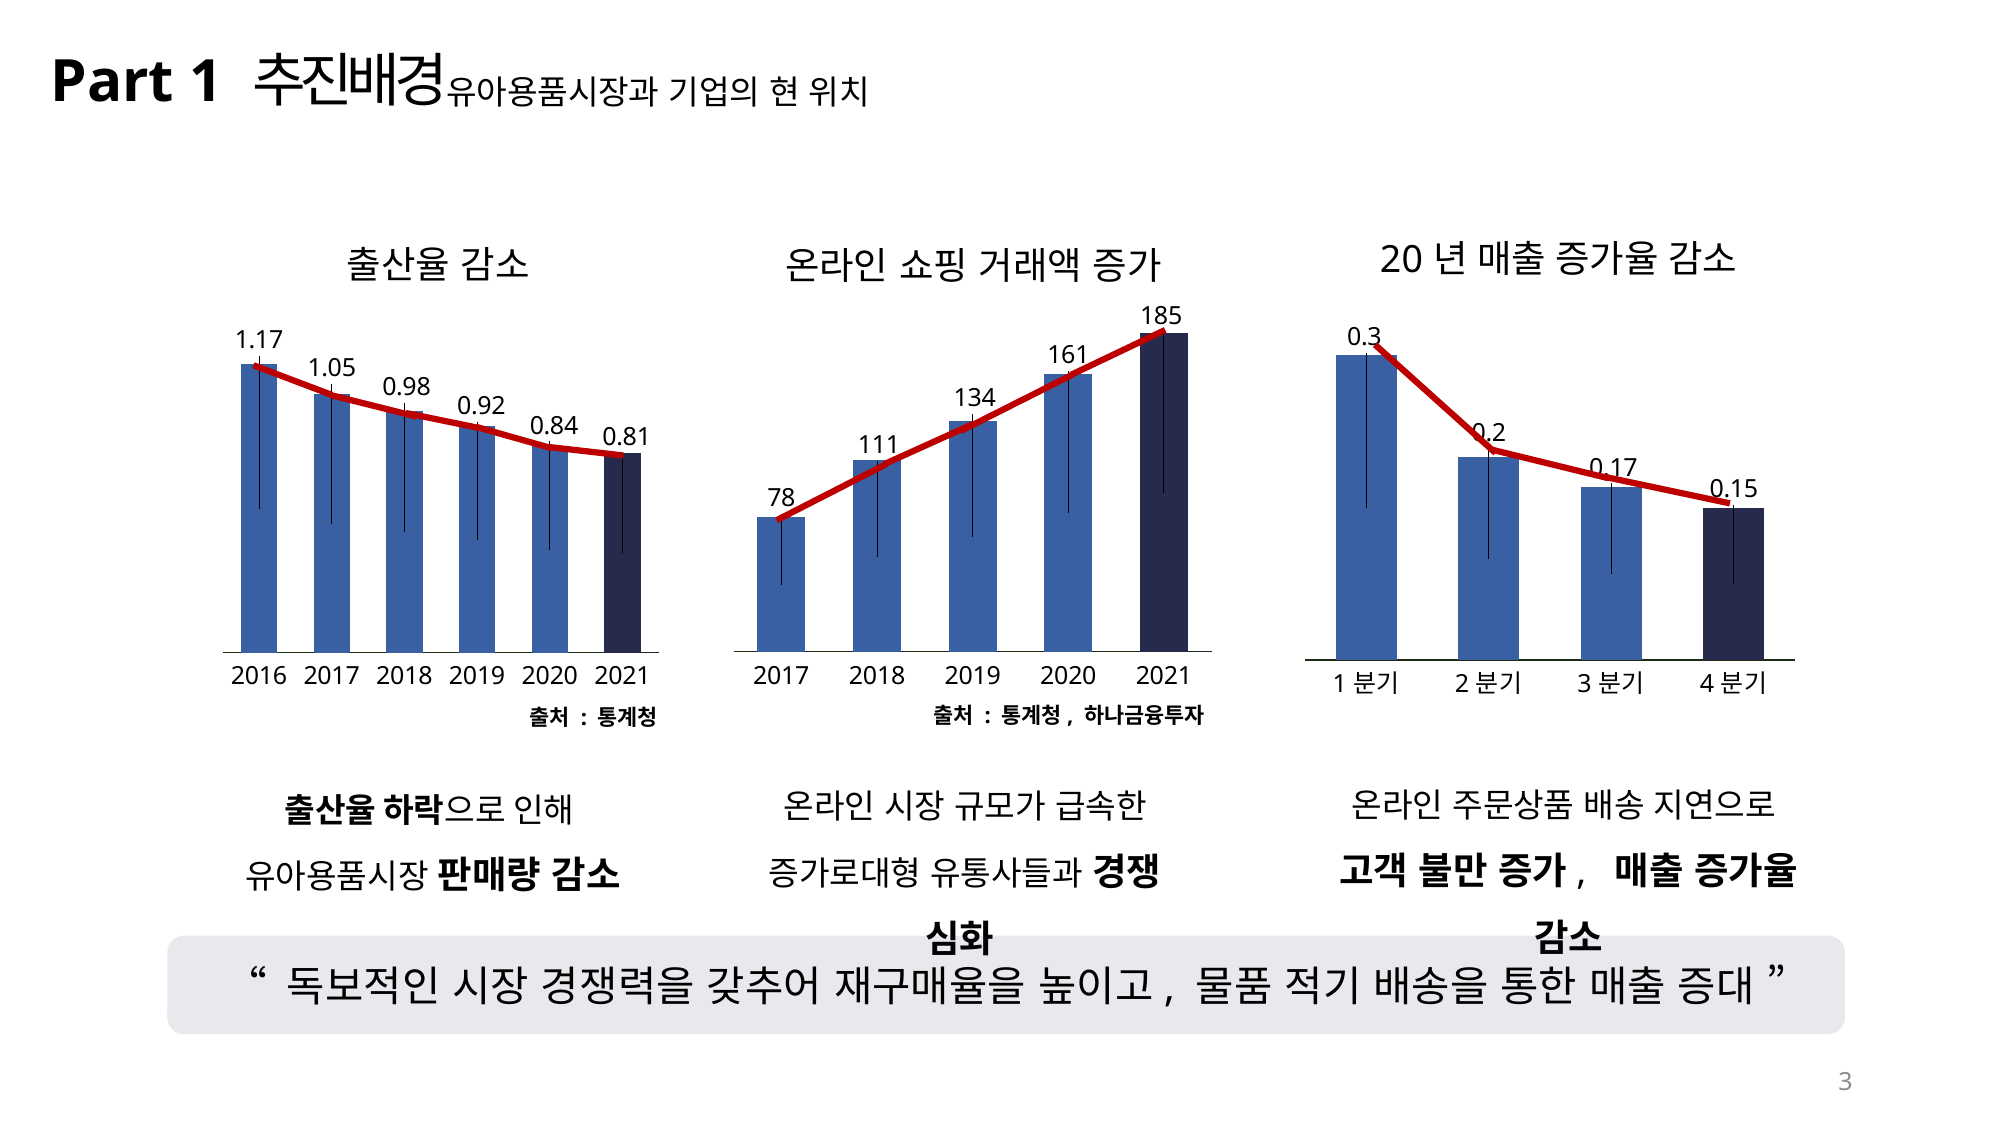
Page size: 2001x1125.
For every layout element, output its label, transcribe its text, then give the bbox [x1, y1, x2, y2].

text_box 출산율 하락으로 인해 유아용품시장 판매량 감소 [209, 761, 657, 904]
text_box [776, 329, 1166, 521]
chart [1294, 202, 1806, 711]
chart [712, 209, 1234, 706]
text_box 온라인 주문상품 배송 지연으로 고객 불만 증가, 매출 증가율 감소 [1292, 756, 1845, 944]
text_box “ 독보적인 시장 경쟁력을 갖추어 재구매율을 높이고, 물품 적기 배송을 통한 매출 증대 ” [166, 934, 1846, 1036]
text_box Part 1 [35, 35, 237, 121]
text_box 온라인 시장 규모가 급속한 증가로대형 유통사들과 경쟁 심화 [718, 758, 1213, 934]
chart [167, 199, 701, 715]
text_box 출처 : 통계청 [370, 682, 818, 738]
text_box 출처 : 통계청, 하나금융투자 [845, 680, 1293, 736]
text_box 추진배경 [237, 35, 481, 121]
slide_number 3 [1417, 1052, 1868, 1113]
text_box 유아용품시장과 기업의 현 위치 [431, 63, 886, 119]
